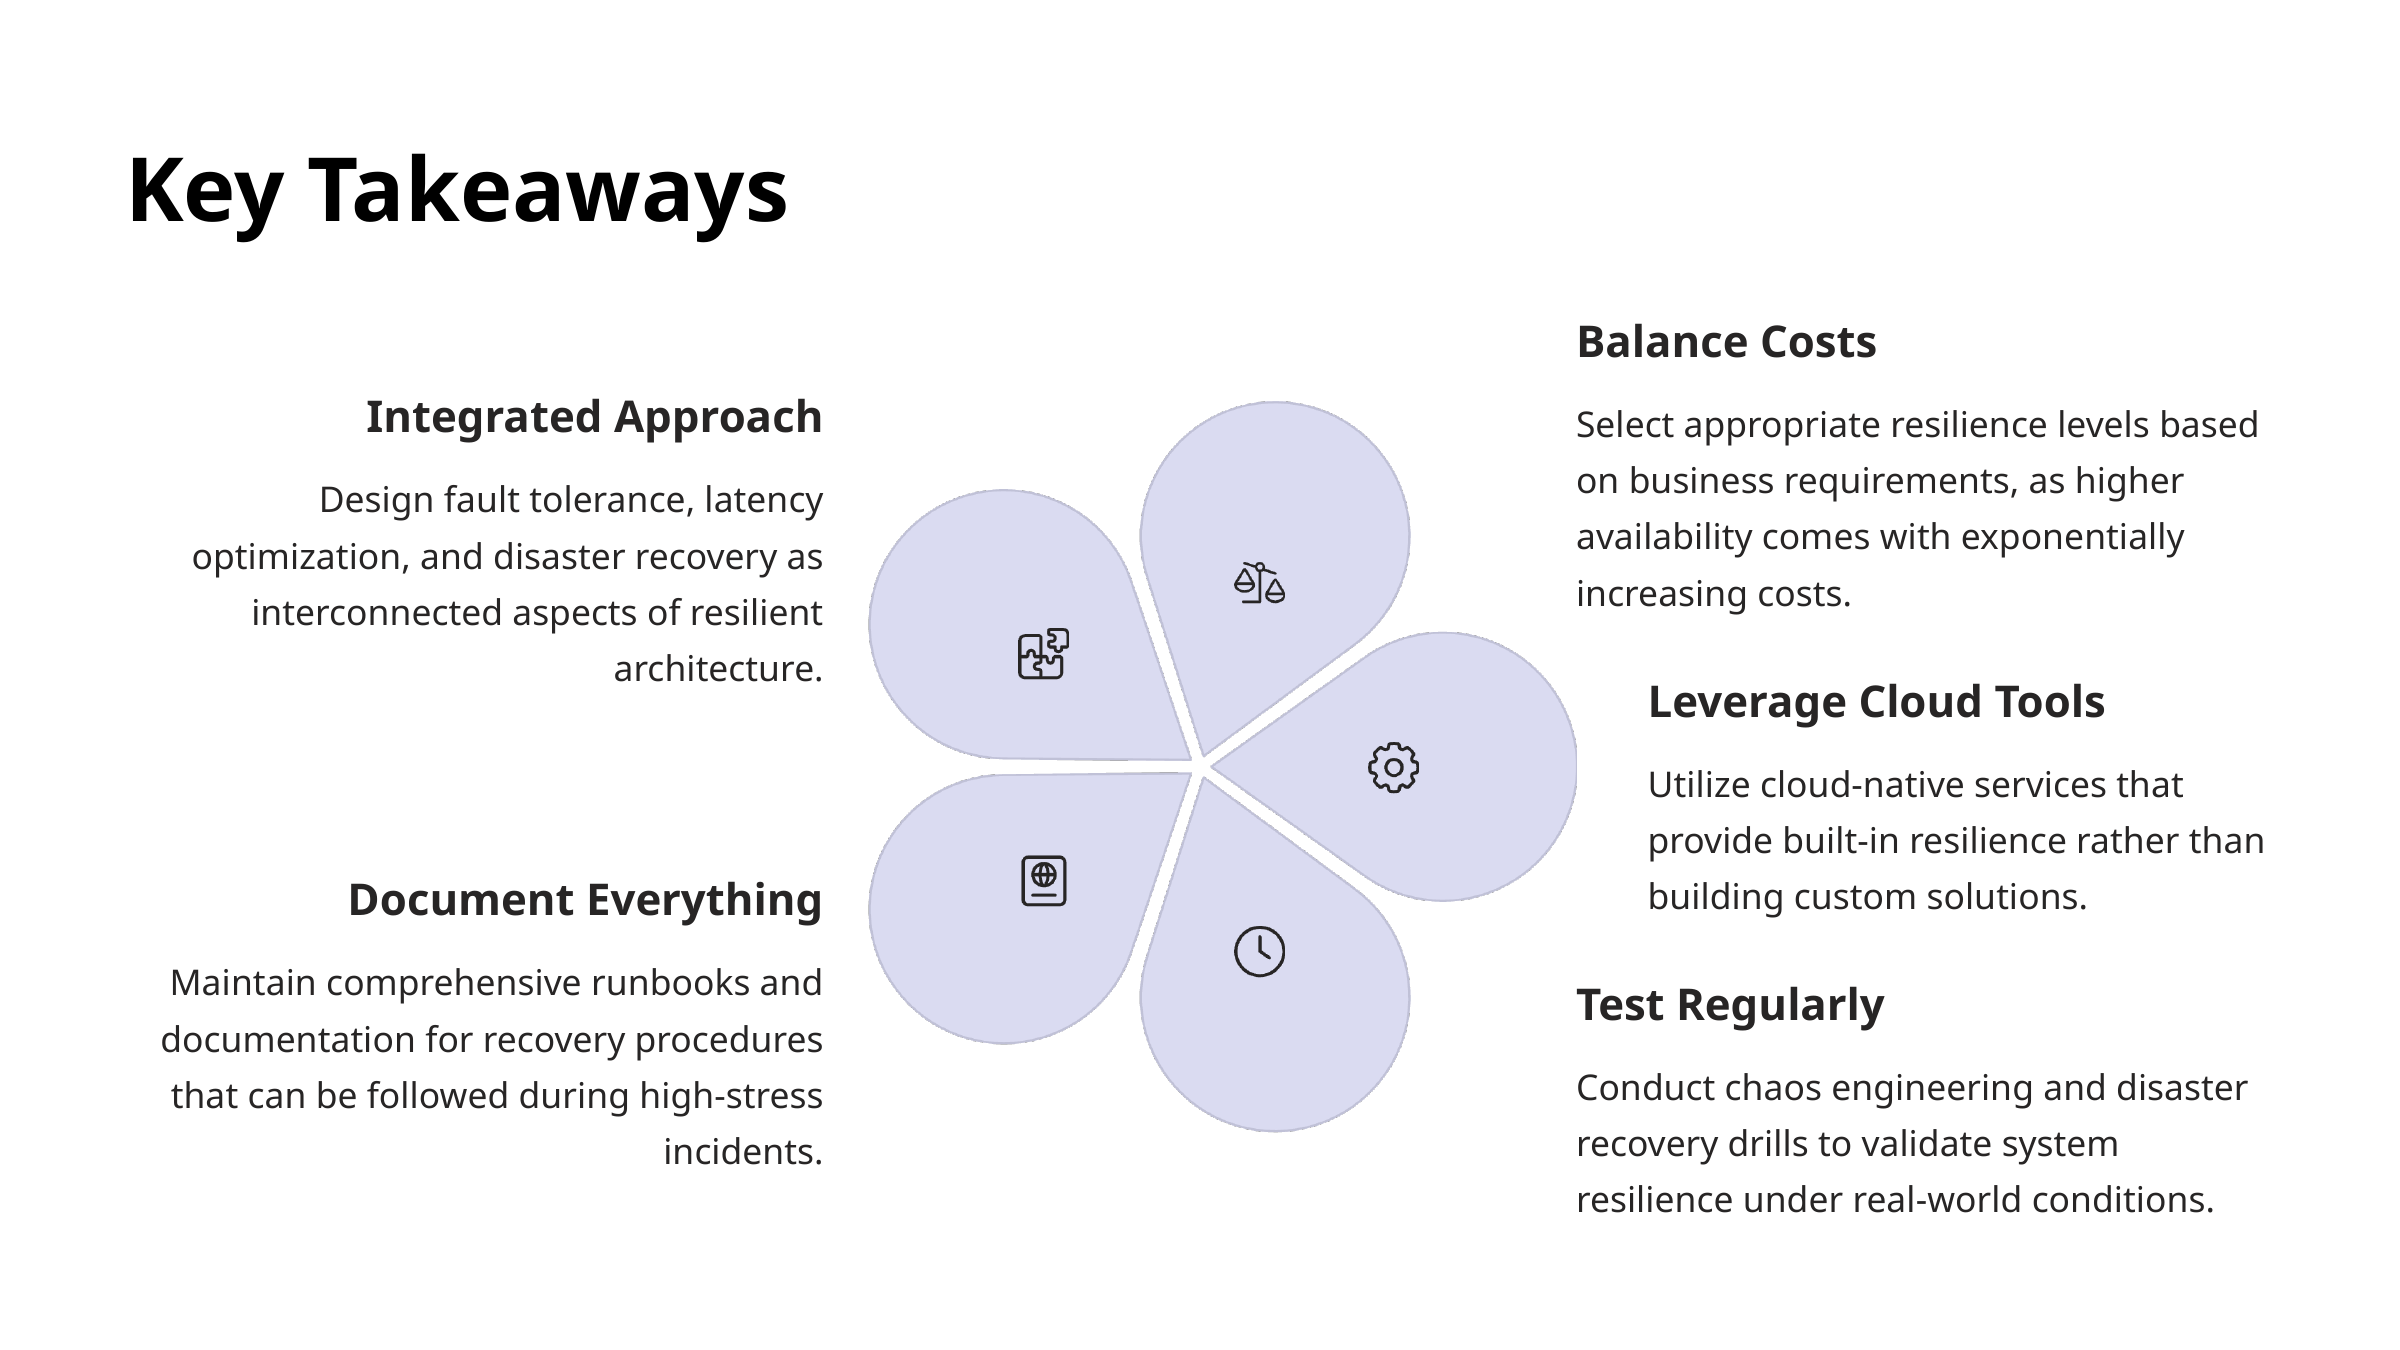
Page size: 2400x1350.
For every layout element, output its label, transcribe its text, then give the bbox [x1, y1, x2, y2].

text_box Document Everything [348, 869, 823, 926]
text_box Utilize cloud-native services that provide built-in resilience rather than building custom solutions. [1647, 748, 2275, 920]
text_box Design fault tolerance, latency optimization, and disaster recovery as interconnected aspects of resilient architecture. [125, 463, 823, 693]
text_box Integrated Approach [372, 386, 824, 443]
text_box Maintain comprehensive runbooks and documentation for recovery procedures that can be followed during high-stress incidents. [125, 946, 824, 1176]
text_box Leverage Cloud Tools [1647, 670, 2118, 727]
text_box Test Regularly [1577, 973, 2024, 1030]
text_box Balance Costs [1576, 310, 2024, 367]
text_box Select appropriate resilience levels based on business requirements, as higher availability comes with exponentially increasing costs. [1576, 388, 2275, 618]
text_box Key Takeaways [125, 127, 1020, 240]
picture [823, 390, 1577, 1143]
text_box Conduct chaos engineering and disaster recovery drills to validate system resilience under real-world conditions. [1576, 1050, 2275, 1223]
